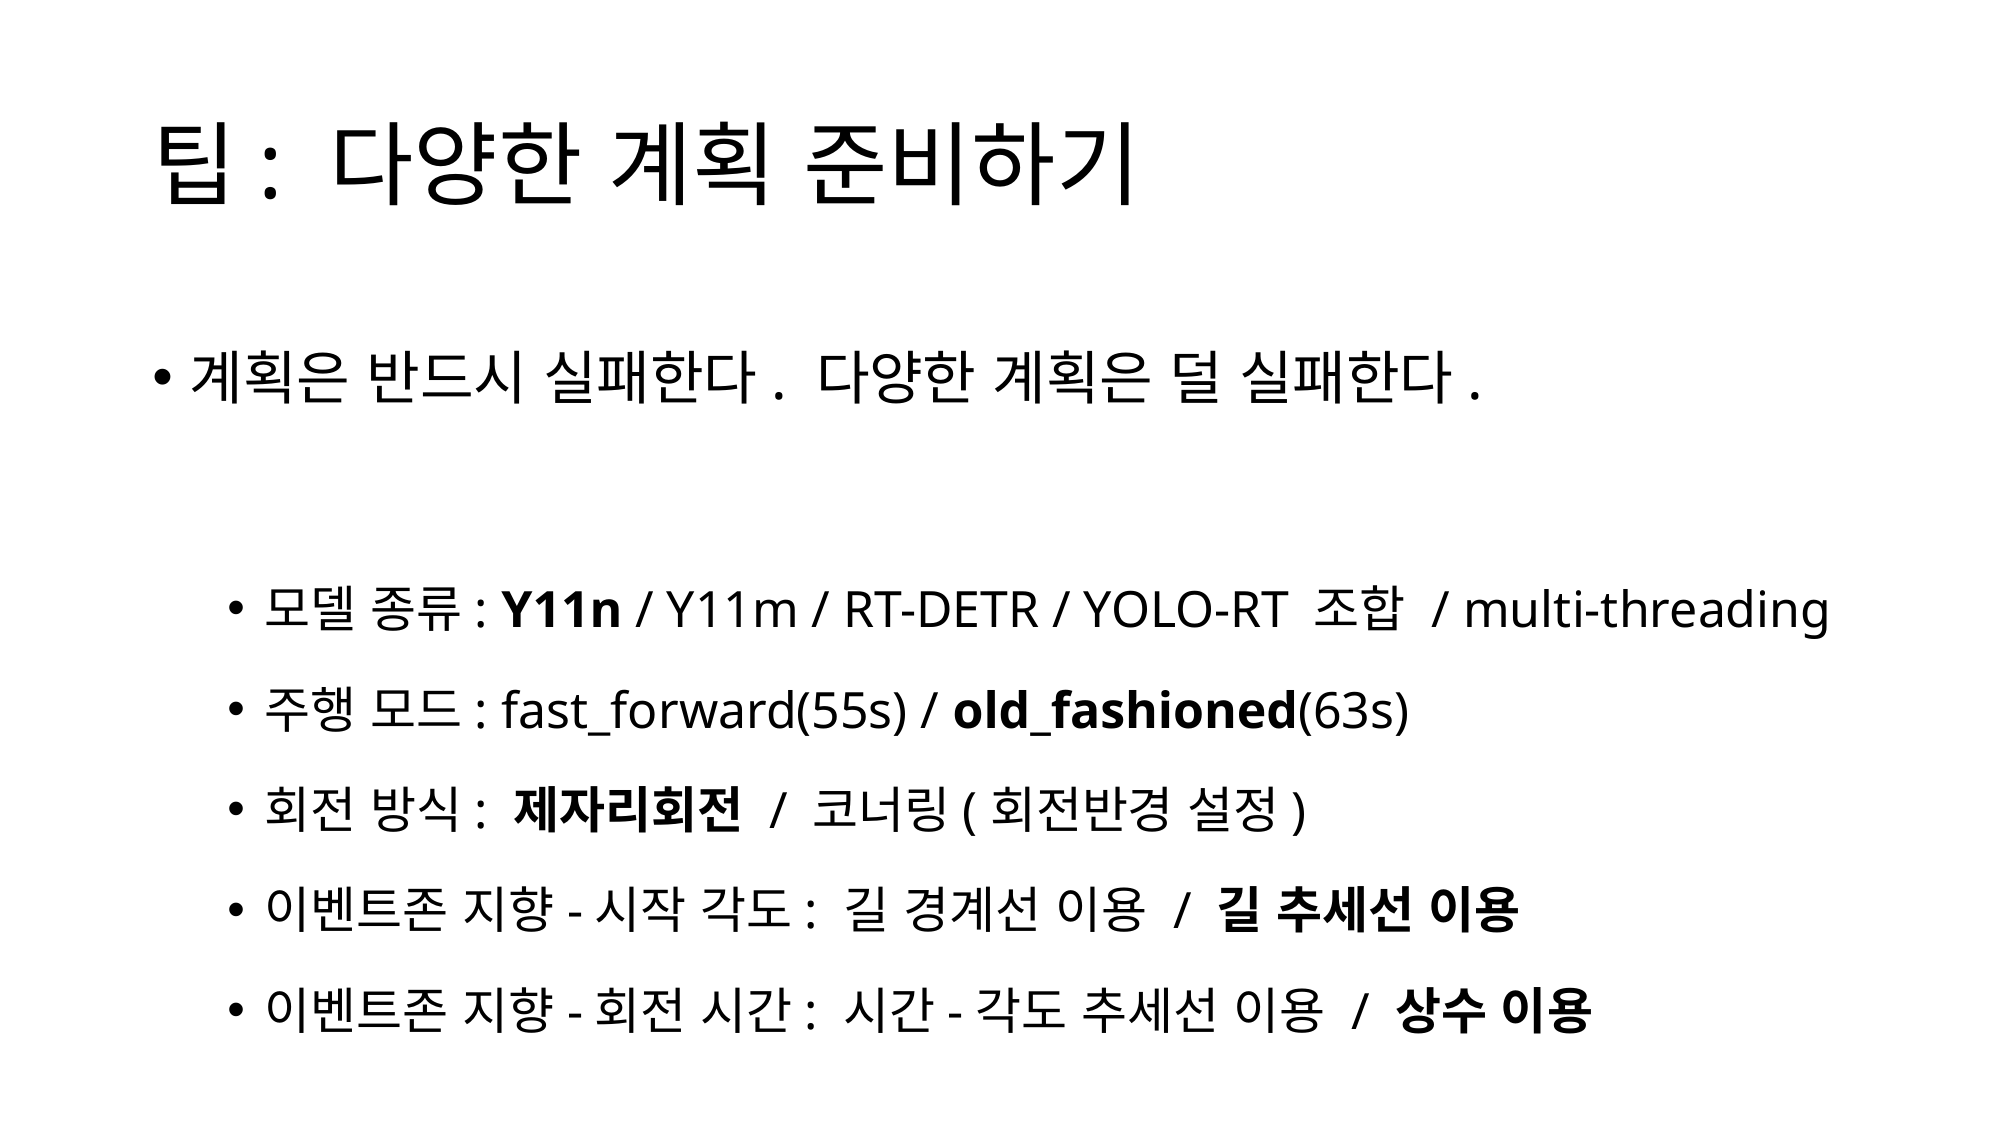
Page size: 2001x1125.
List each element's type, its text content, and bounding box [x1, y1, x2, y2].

list 계획은 반드시 실패한다. 다양한 계획은 덜 실패한다. 모델 종류: Y11n / Y11m / RT-DETR / YOLO-RT 조합 / multi-threading 주행 모드: fast_forward(55s) / old_fashioned(63s) 회전 방식: 제자리회전 / 코너링(회전반경 설정) 이벤트존 지향-시작 각도: 길 경계선 이용 / 길 추세선 이용 이벤트존 지향-회전 시간: 시간-각도 추세선 이용 / 상수 이용 [137, 299, 1863, 1088]
title 팁: 다양한 계획 준비하기 [137, 59, 1863, 278]
